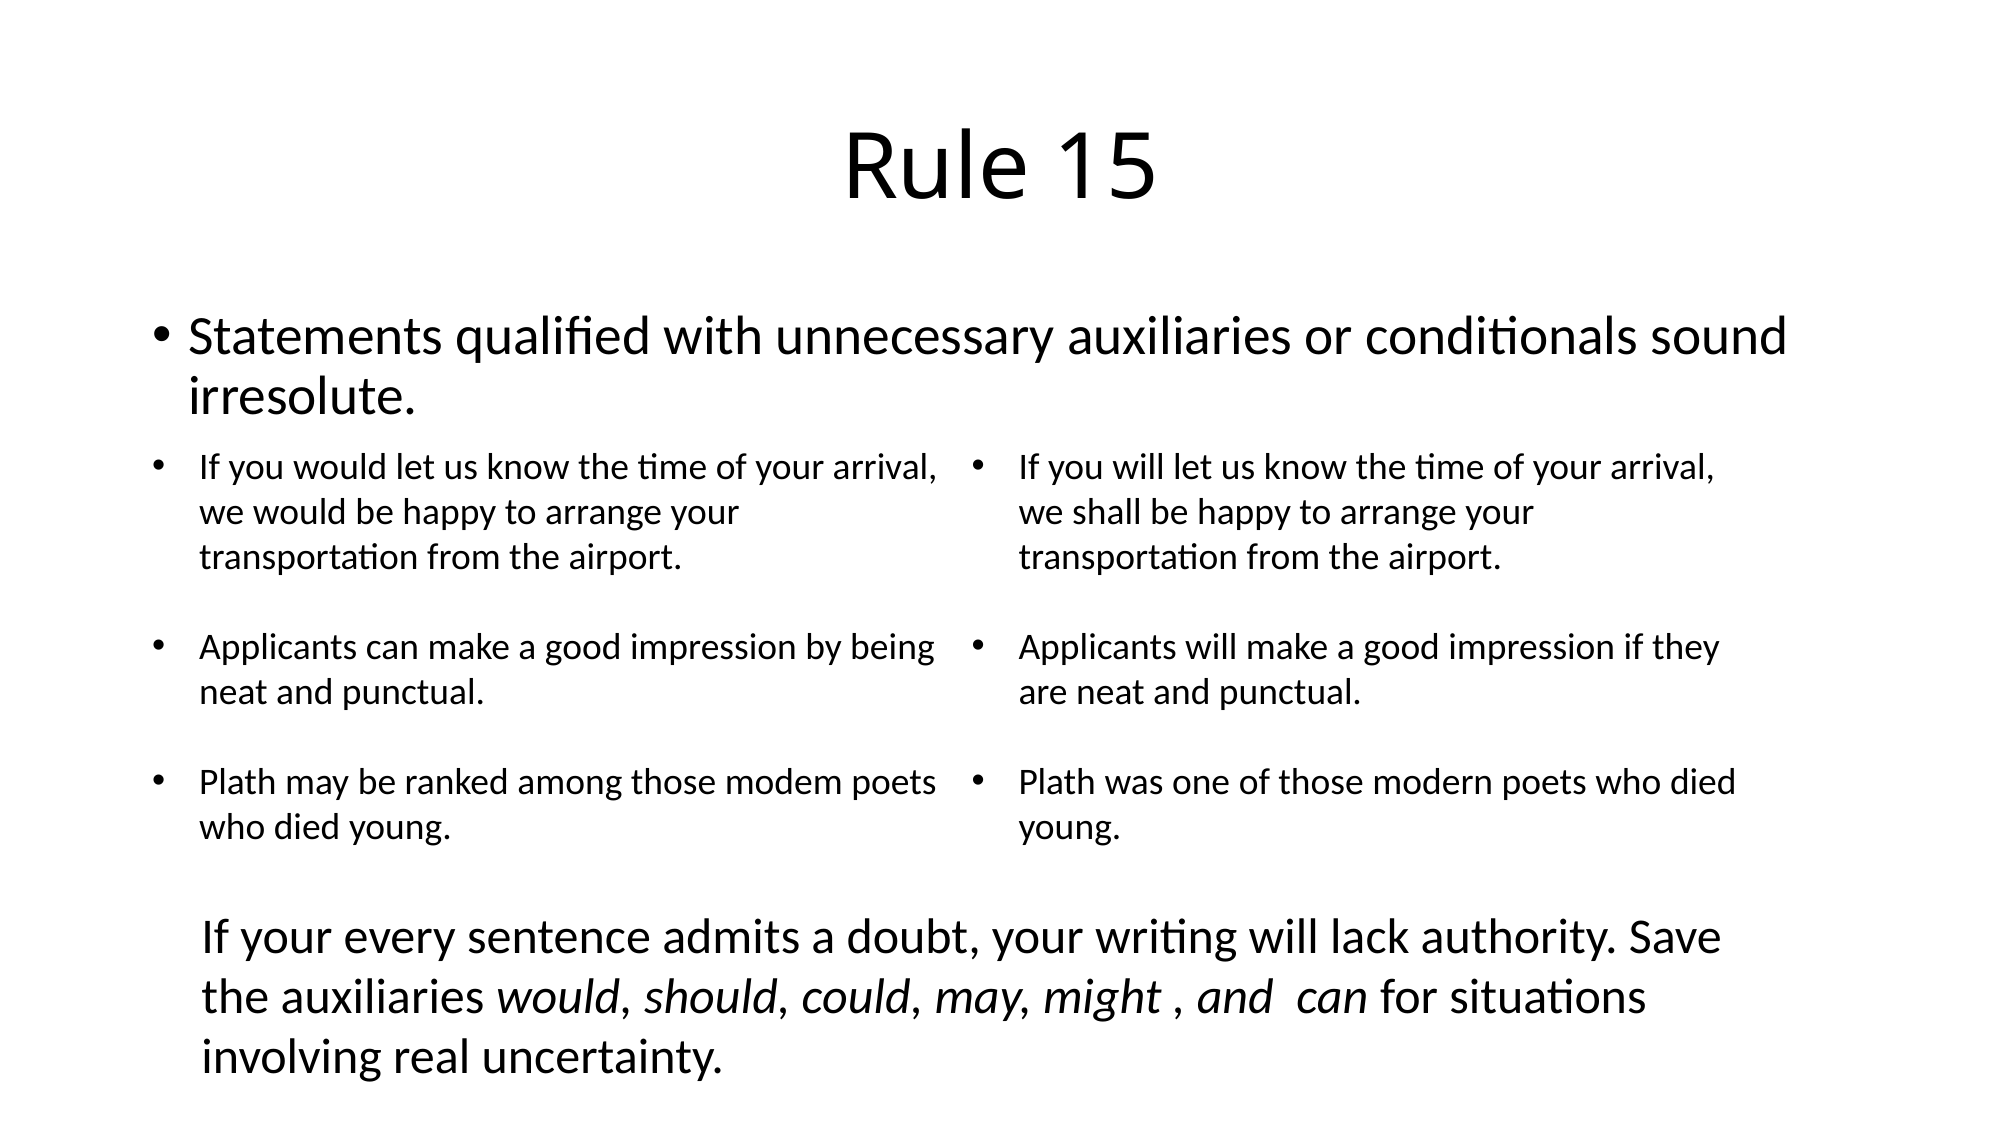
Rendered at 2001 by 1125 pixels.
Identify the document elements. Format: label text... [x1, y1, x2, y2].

text_box If you would let us know the time of your arrival, we would be happy to arrange your transportation from the airport. Applicants can make a good impression by being neat and punctual. Plath may be ranked among those modem poets who died young. [137, 434, 956, 855]
text_box If your every sentence admits a doubt, your writing will lack authority. Save the auxiliaries would, should, could, may, might , and can for situations involving real uncertainty. [186, 895, 1738, 1091]
text_box If you will let us know the time of your arrival, we shall be happy to arrange your transportation from the airport. Applicants will make a good impression if they are neat and punctual. Plath was one of those modern poets who died young. [956, 434, 1777, 855]
list Statements qualified with unnecessary auxiliaries or conditionals sound irresolute. [137, 299, 1863, 435]
title Rule 15 [137, 59, 1863, 278]
